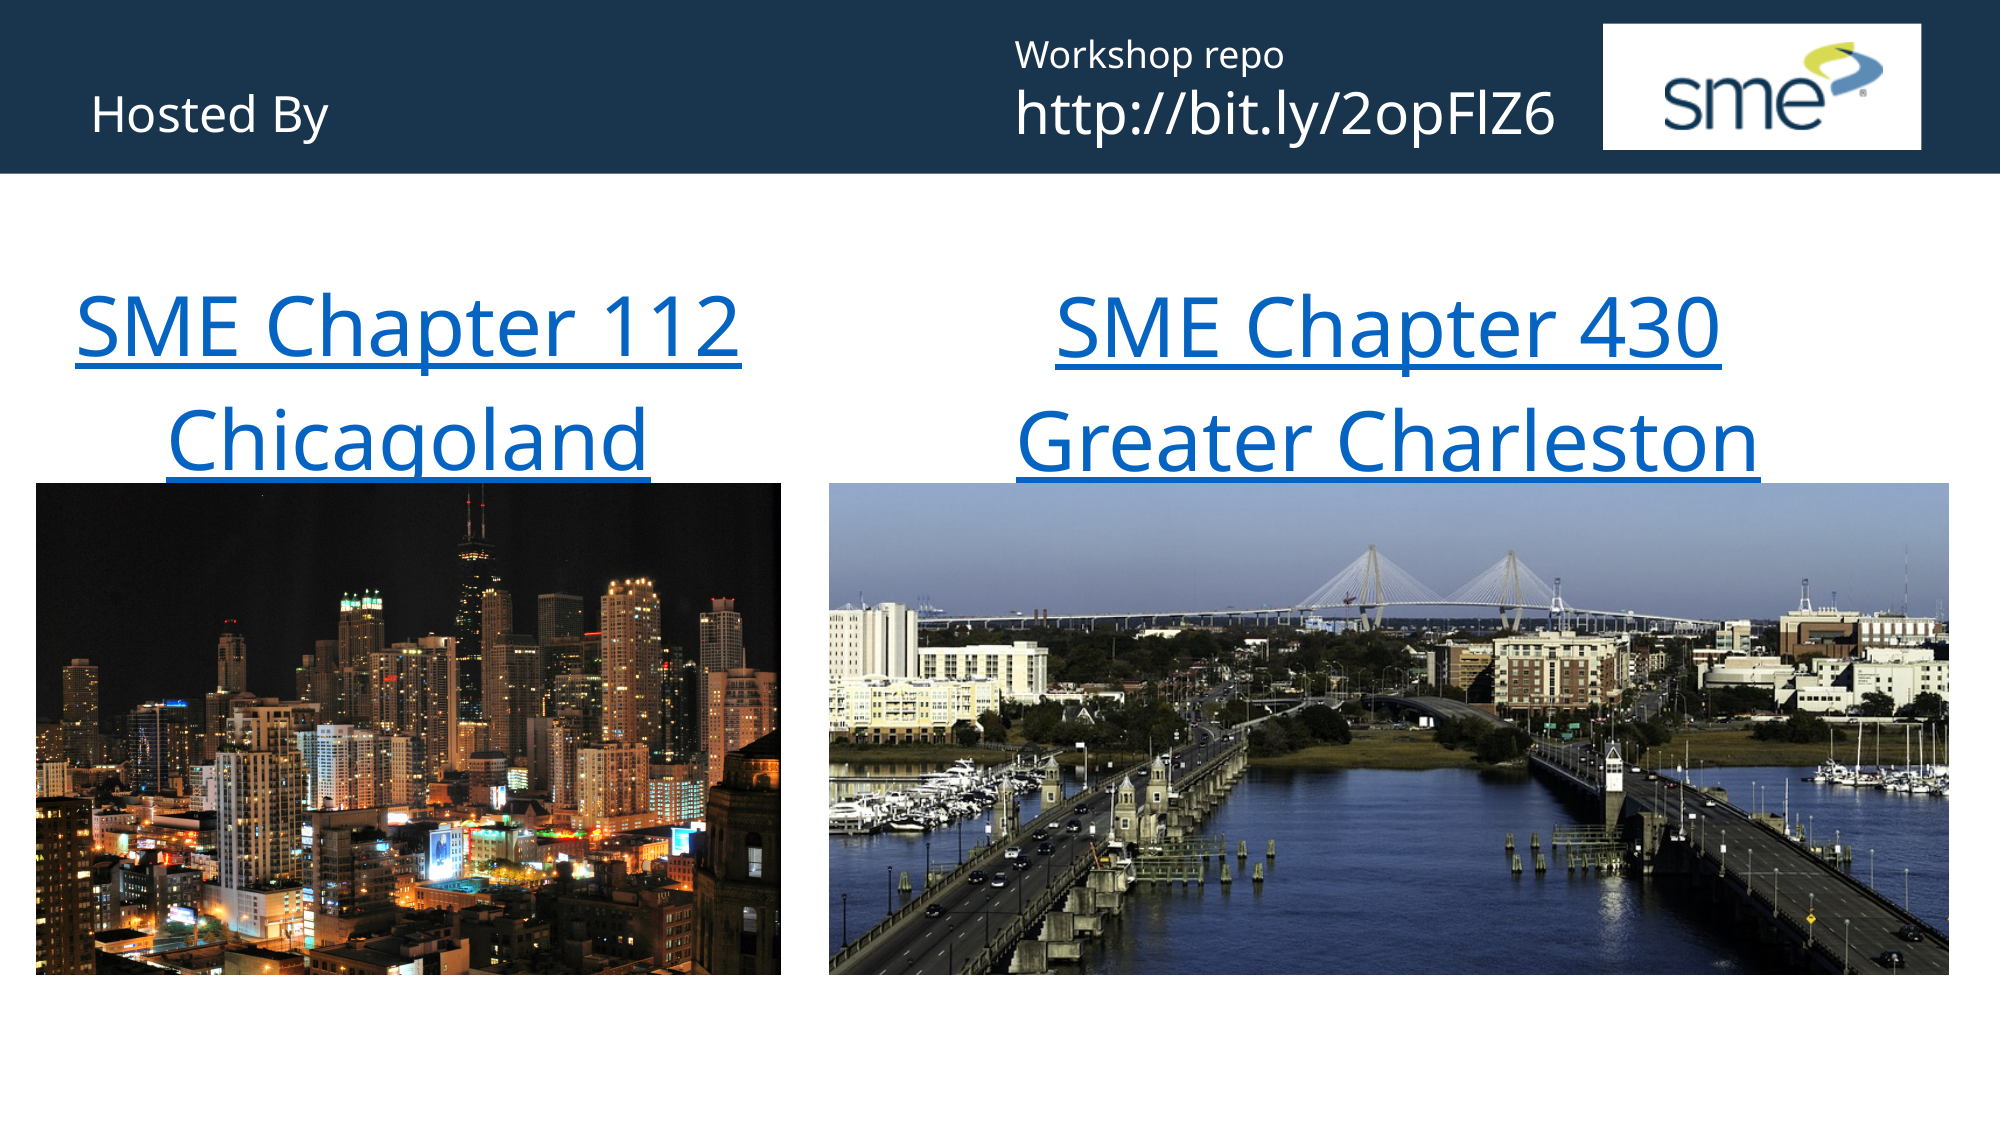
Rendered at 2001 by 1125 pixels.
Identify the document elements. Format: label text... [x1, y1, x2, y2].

picture [829, 482, 1949, 975]
text_box SME Chapter 112 Chicagoland [36, 265, 781, 483]
text_box [1602, 23, 1922, 151]
title Hosted By [0, 0, 2000, 174]
picture [36, 483, 781, 975]
text_box Workshop repo http://bit.ly/2opFlZ6 [999, 23, 1598, 154]
text_box SME Chapter 430 Greater Charleston [829, 266, 1949, 482]
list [1664, 42, 1883, 132]
